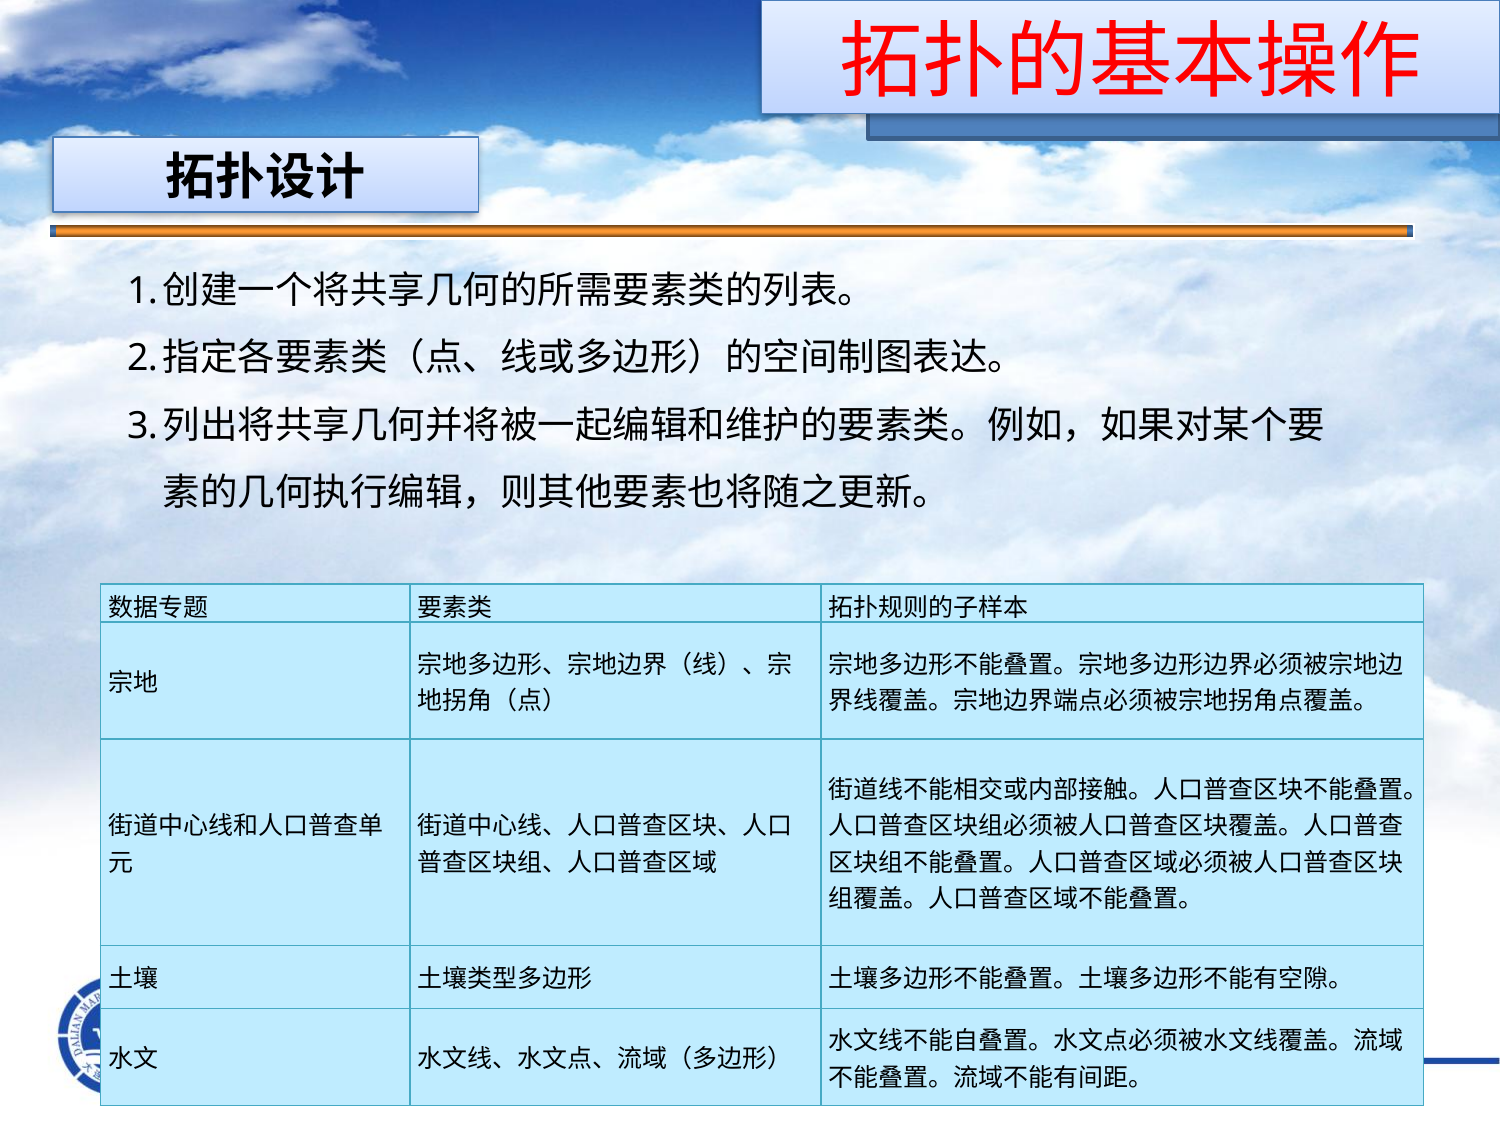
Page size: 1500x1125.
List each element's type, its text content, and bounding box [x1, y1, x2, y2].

table_cell 水文线不能自叠置。水文点必须被水文线覆盖。流域不能叠置。流域不能有间距。 [822, 1009, 1423, 1105]
table_cell 宗地多边形不能叠置。宗地多边形边界必须被宗地边界线覆盖。宗地边界端点必须被宗地拐角点覆盖。 [822, 623, 1423, 738]
table_header 数据专题 [101, 585, 409, 621]
table_cell 街道线不能相交或内部接触。人口普查区块不能叠置。人口普查区块组必须被人口普查区块覆盖。人口普查区块组不能叠置。人口普查区域必须被人口普查区块组覆盖。人口普查区域不能叠置。 [822, 740, 1423, 945]
table_cell 土壤类型多边形 [411, 946, 820, 1008]
table_cell 宗地多边形、宗地边界（线）、宗地拐角（点） [411, 623, 820, 738]
table_header 拓扑规则的子样本 [822, 585, 1423, 621]
table_cell 街道中心线、人口普查区块、人口普查区块组、人口普查区域 [411, 740, 820, 945]
table_cell 水文 [101, 1009, 409, 1105]
table_cell 水文线、水文点、流域（多边形） [411, 1009, 820, 1105]
text_box 拓扑设计 [52, 136, 479, 213]
text_box 拓扑的基本操作 [761, 0, 1500, 114]
table_cell 街道中心线和人口普查单元 [101, 740, 409, 945]
text_box 创建一个将共享几何的所需要素类的列表。 指定各要素类（点、线或多边形）的空间制图表达。 列出将共享几何并将被一起编辑和维护的要素类。例如，如果对某个要素的几何执行编辑，则其他要素也将随之更新。 [112, 247, 1353, 588]
picture [0, 0, 1500, 1125]
table_header 要素类 [411, 588, 820, 621]
table_cell 土壤多边形不能叠置。土壤多边形不能有空隙。 [822, 946, 1423, 1008]
table_cell 宗地 [101, 623, 409, 738]
table_cell 土壤 [101, 946, 409, 1008]
